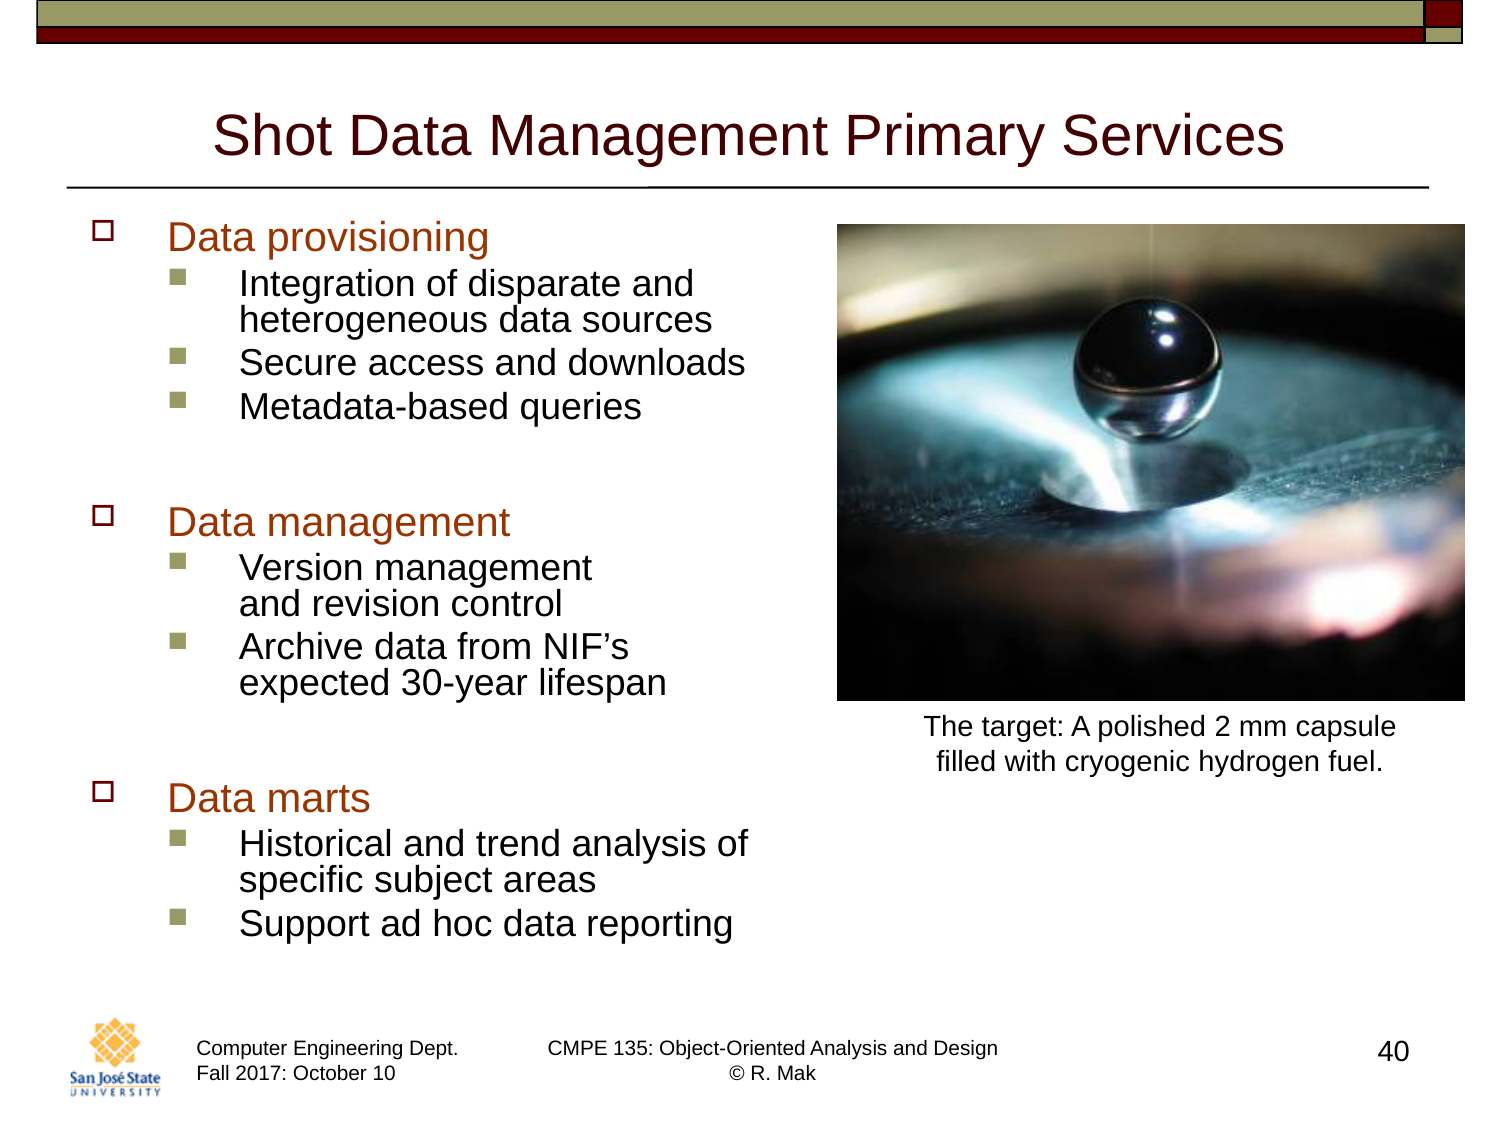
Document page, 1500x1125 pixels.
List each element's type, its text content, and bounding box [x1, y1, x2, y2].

picture [837, 224, 1465, 701]
title Shot Data Management Primary Services [75, 67, 1425, 175]
list Data provisioning Integration of disparate and heterogeneous data sources Secure access and downloads Metadata-based queries Data management Version management and revision control Archive data from NIF’s expected 30-year lifespan Data marts Historical and trend analysis of specific subject areas Support ad hoc data reporting [75, 212, 825, 1006]
picture [60, 1012, 166, 1112]
text_box The target: A polished 2 mm capsule filled with cryogenic hydrogen fuel. [908, 710, 1413, 785]
slide_number 40 [1335, 1025, 1425, 1100]
